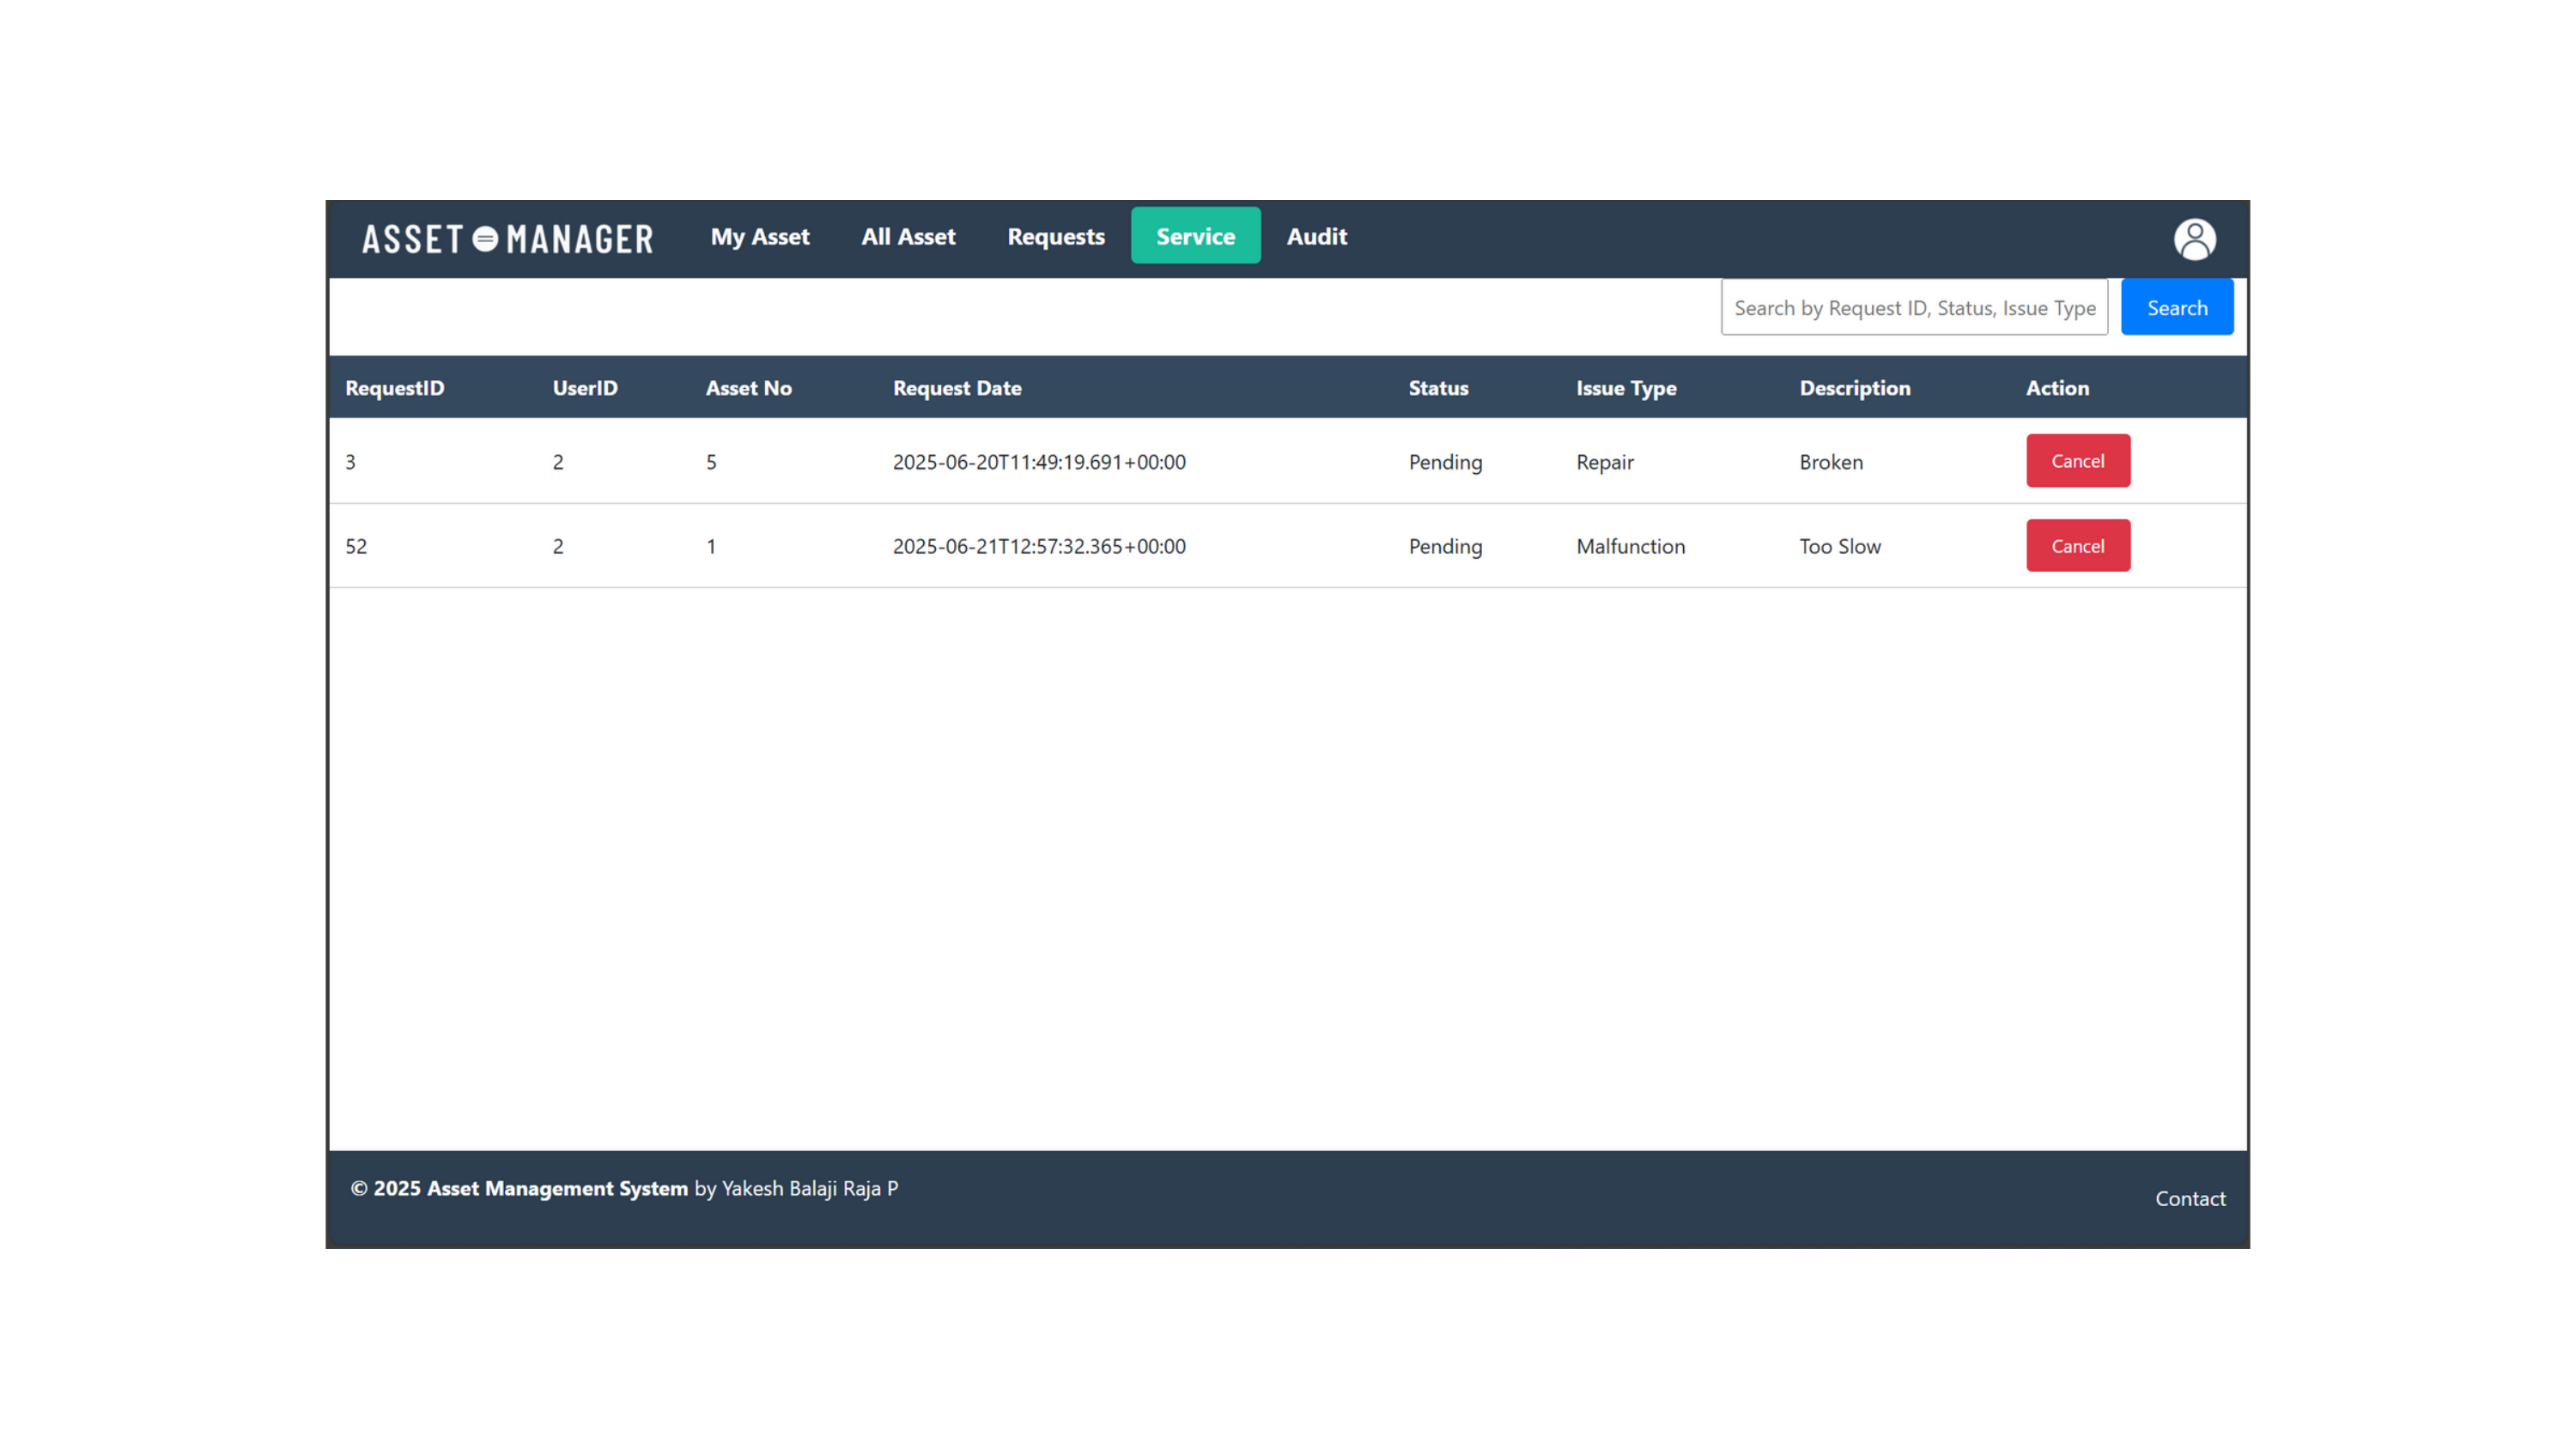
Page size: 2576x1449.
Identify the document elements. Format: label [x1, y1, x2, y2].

text_box [325, 200, 2251, 1249]
